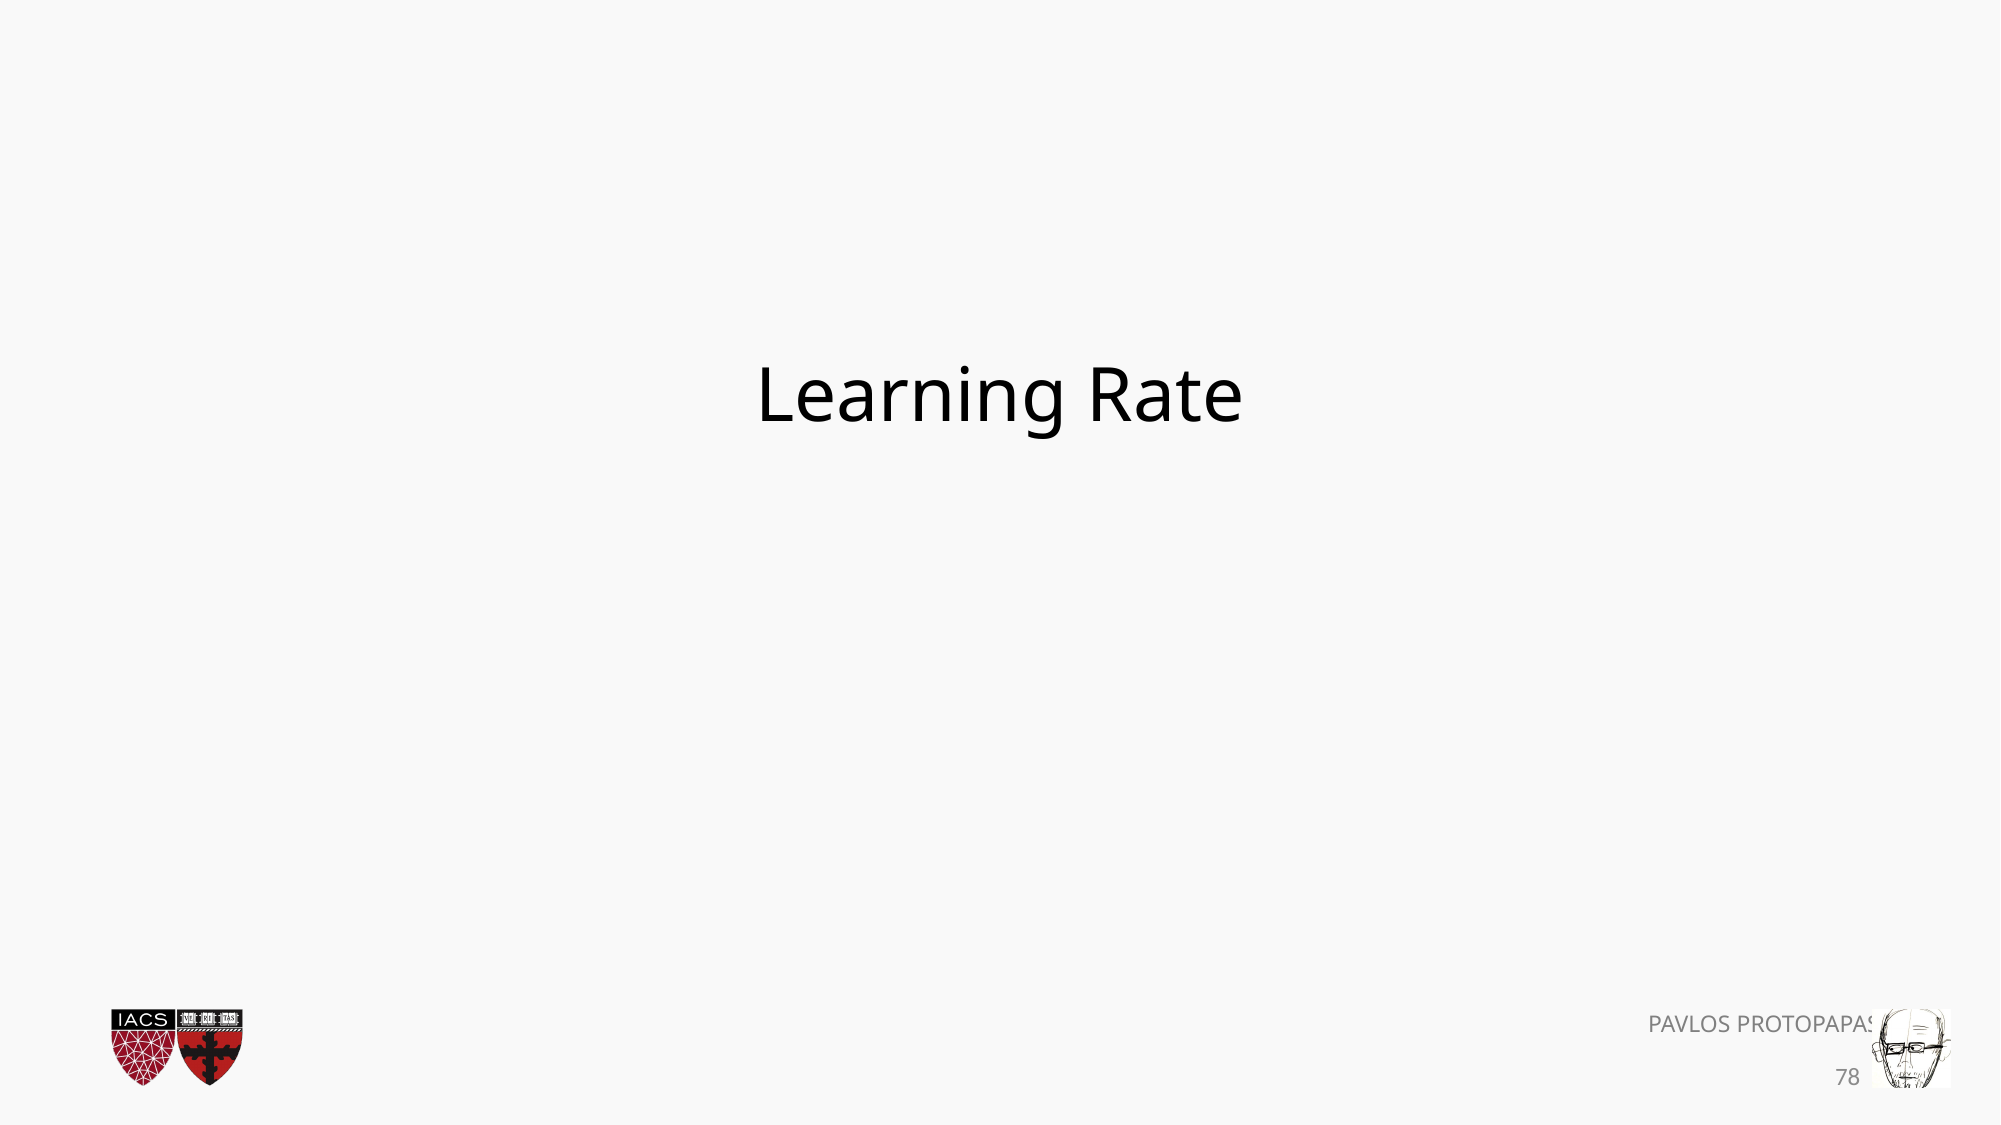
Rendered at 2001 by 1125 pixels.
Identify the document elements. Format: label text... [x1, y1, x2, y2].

title Learning Rate [99, 339, 1900, 465]
slide_number 78 [1408, 1045, 1876, 1105]
picture [109, 1009, 243, 1086]
picture [1872, 1009, 1951, 1088]
